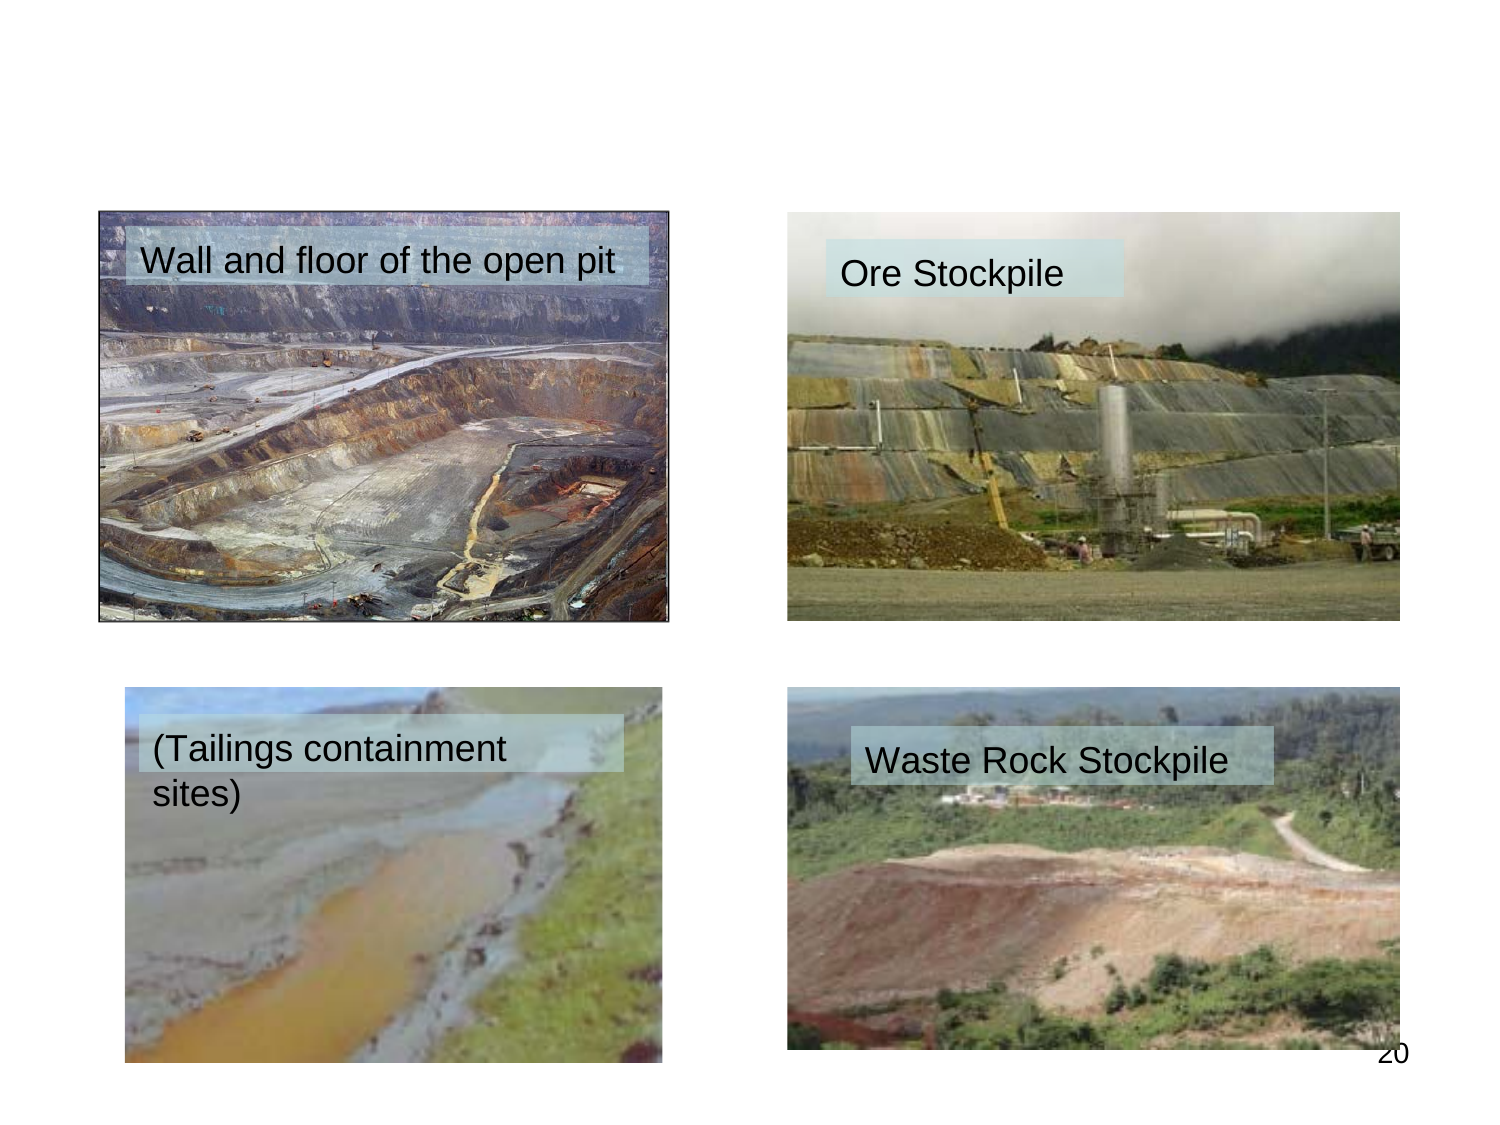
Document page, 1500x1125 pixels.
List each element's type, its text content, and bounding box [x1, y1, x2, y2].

text_box [100, 213, 667, 620]
text_box [98, 210, 670, 623]
text_box (Tailings containment sites) [150, 723, 607, 814]
text_box [137, 712, 625, 773]
text_box [824, 237, 1125, 298]
text_box 20 [1375, 1034, 1412, 1070]
text_box Wall and floor of the open pit [138, 236, 618, 282]
text_box [787, 212, 1400, 621]
text_box [849, 724, 1275, 786]
text_box [124, 687, 663, 1063]
text_box Ore Stockpile [837, 248, 1068, 294]
text_box [124, 224, 650, 286]
text_box Waste Rock Stockpile [862, 736, 1231, 782]
text_box [787, 687, 1400, 1050]
